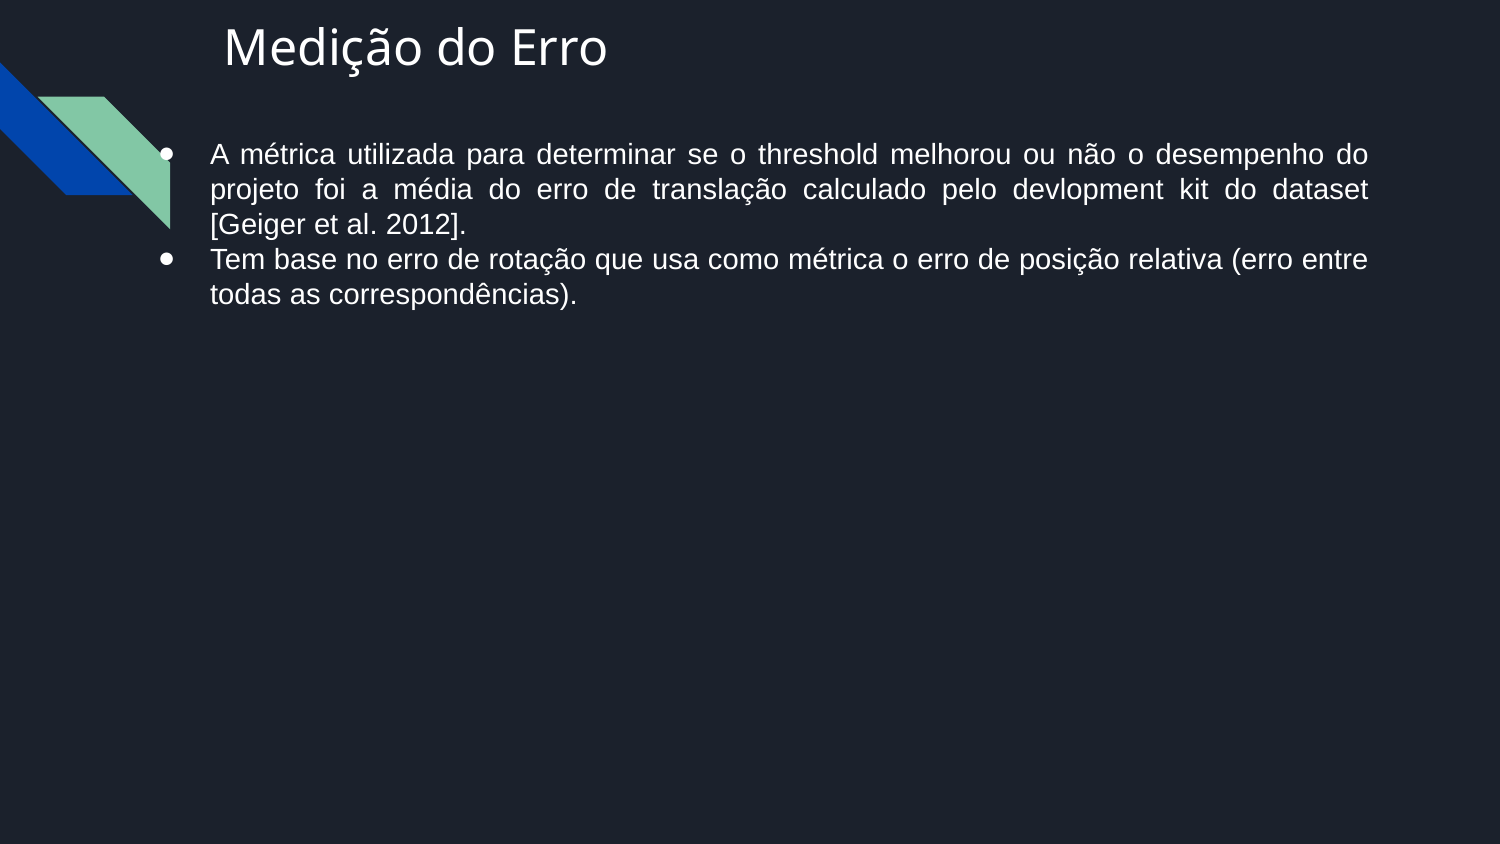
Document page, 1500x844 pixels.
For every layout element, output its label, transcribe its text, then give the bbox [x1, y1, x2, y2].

list A métrica utilizada para determinar se o threshold melhorou ou não o desempenho do projeto foi a média do erro de translação calculado pelo devlopment kit do dataset [Geiger et al. 2012]. Tem base no erro de rotação que usa como métrica o erro de posição relativa (erro entre todas as correspondências). [120, 120, 1403, 724]
title Medição do Erro [208, 0, 1457, 150]
